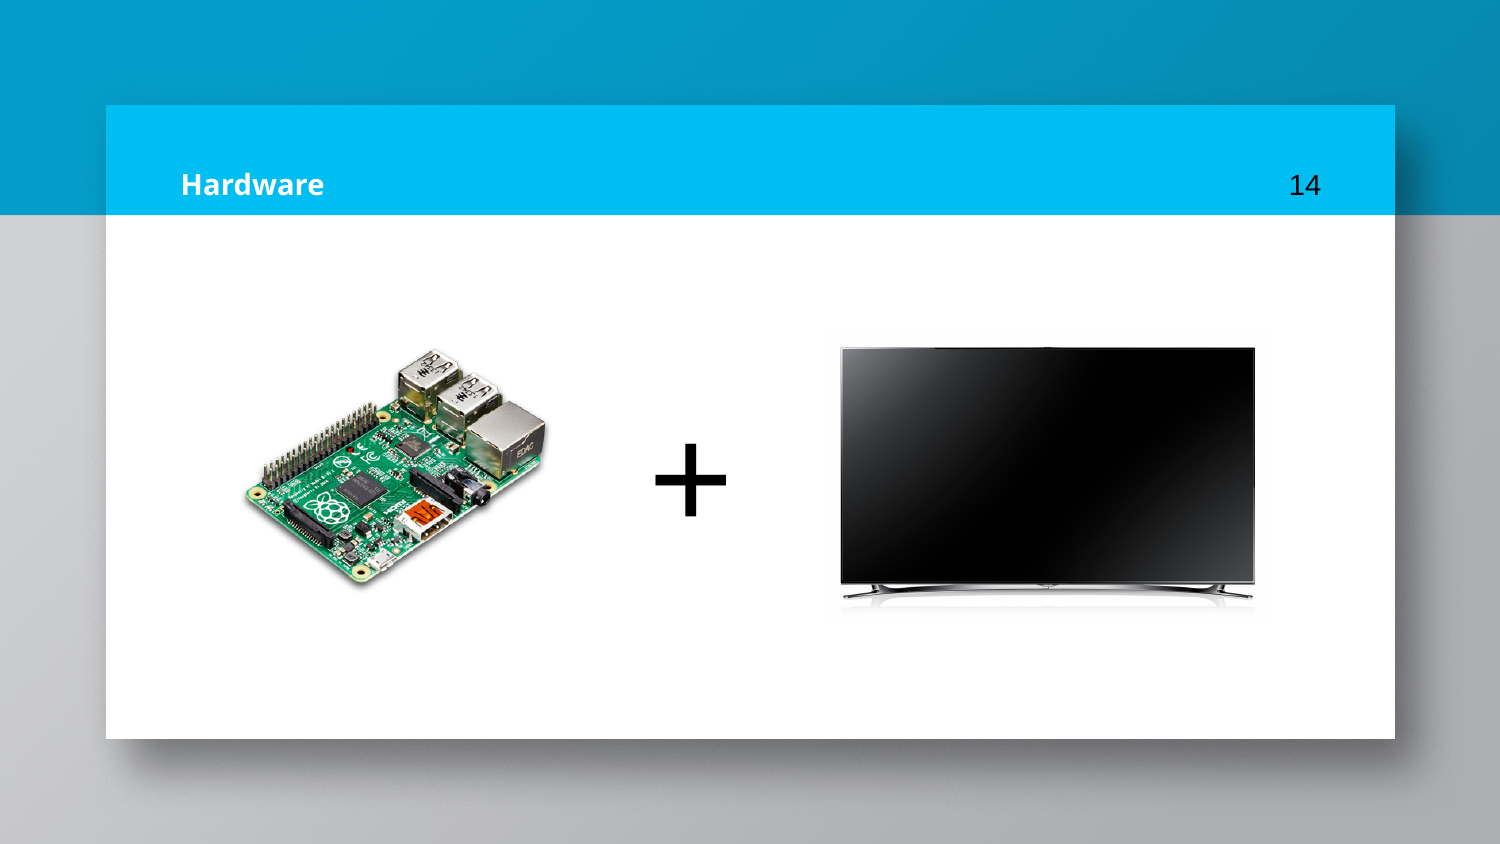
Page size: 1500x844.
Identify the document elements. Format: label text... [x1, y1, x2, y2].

picture [0, 216, 1500, 844]
title Hardware [165, 106, 1273, 217]
slide_number ‹#› [1273, 106, 1364, 217]
text_box + [599, 397, 784, 550]
